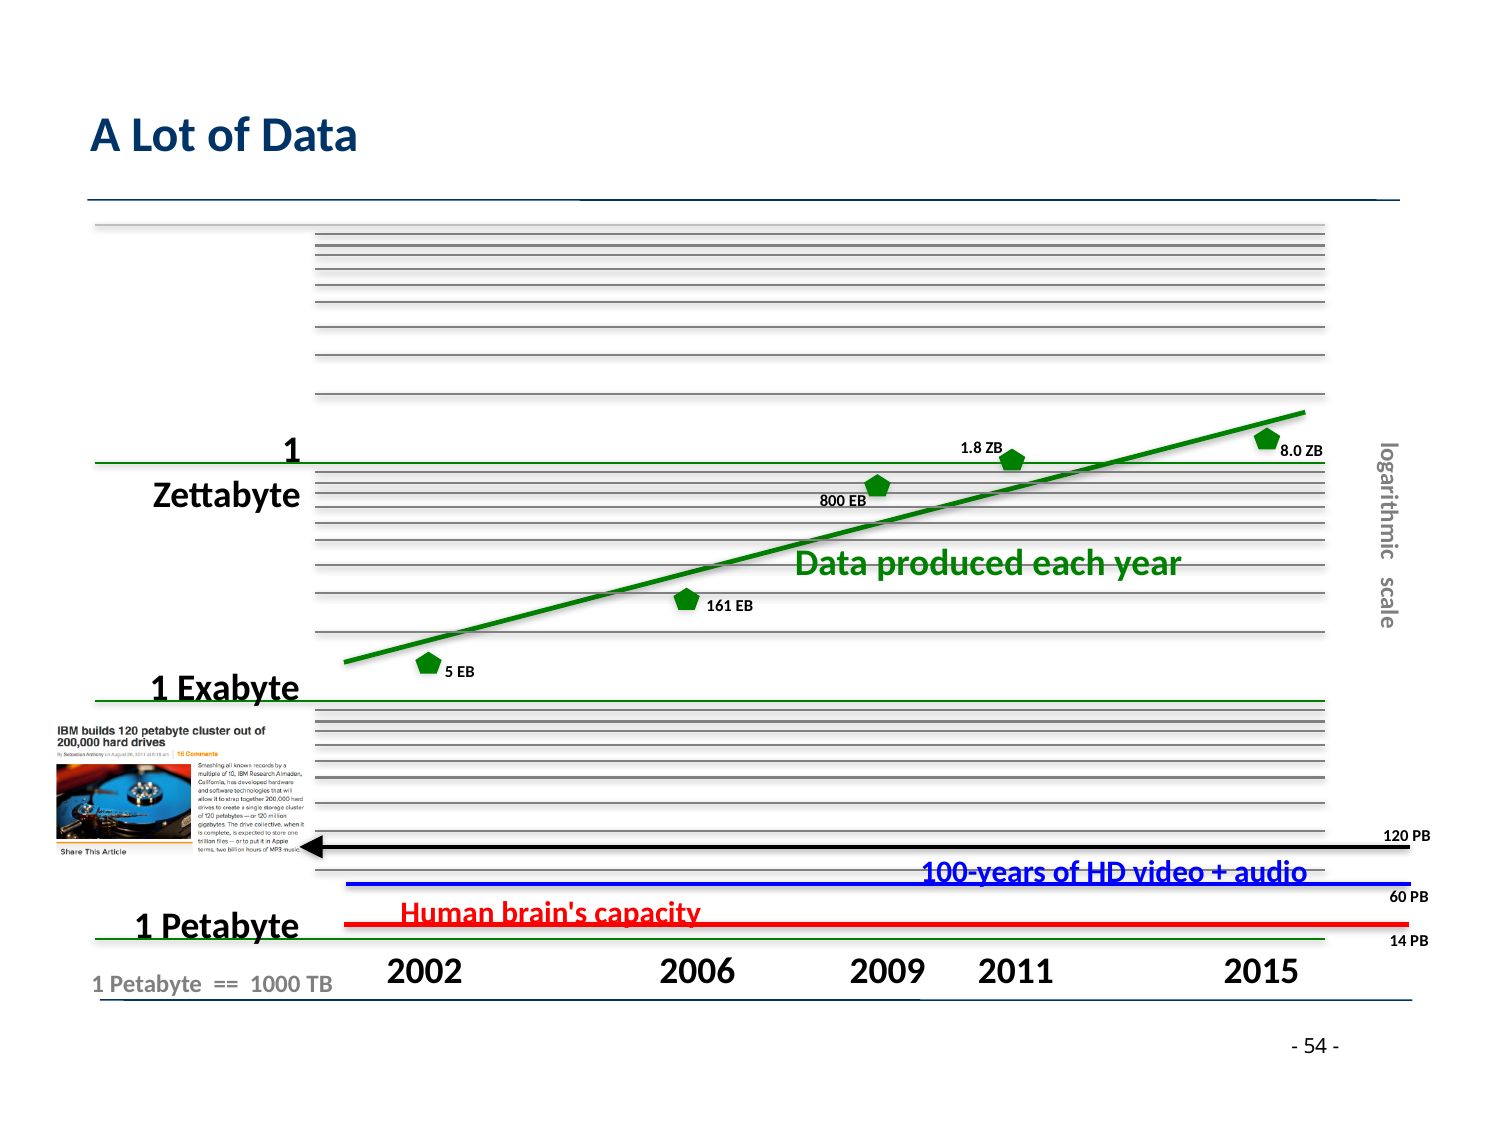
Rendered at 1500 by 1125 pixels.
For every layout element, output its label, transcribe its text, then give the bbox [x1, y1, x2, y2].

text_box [52, 224, 1444, 1003]
title A Lot of Data [75, 37, 1425, 223]
